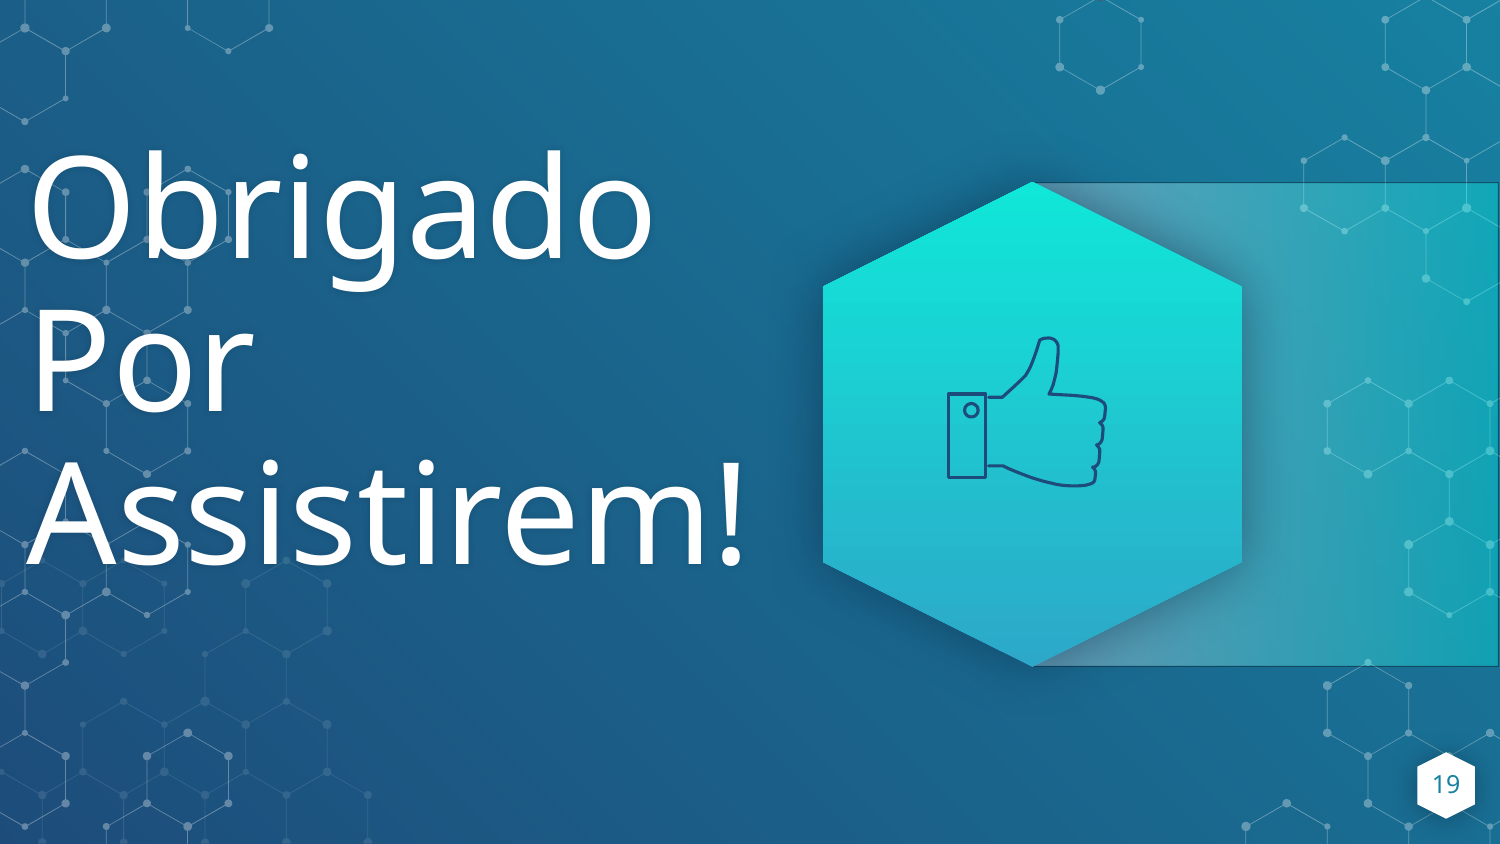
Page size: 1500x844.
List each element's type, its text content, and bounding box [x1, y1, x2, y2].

slide_number 19 [1417, 752, 1475, 819]
title Obrigado Por Assistirem! [26, 436, 815, 596]
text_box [948, 337, 1106, 487]
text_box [822, 181, 1499, 668]
